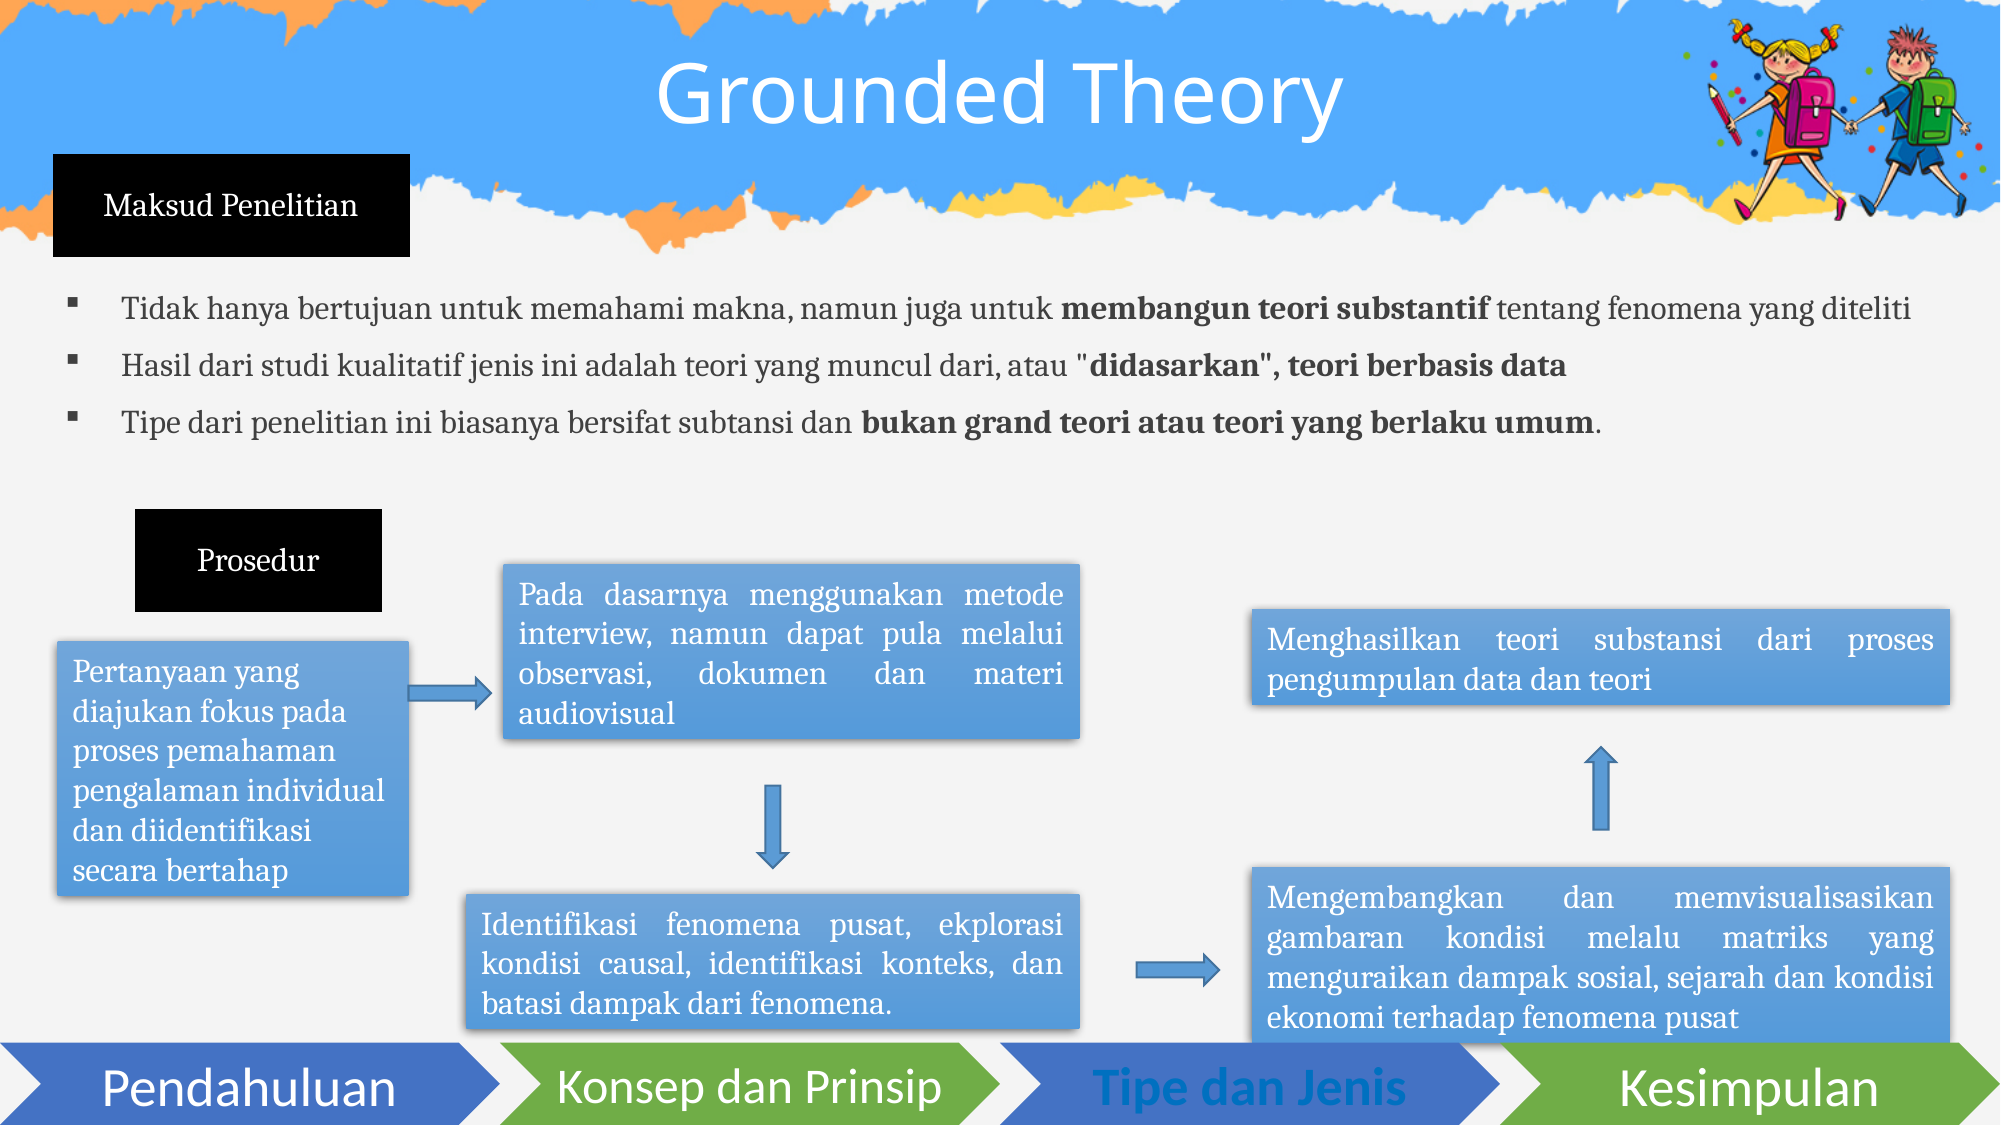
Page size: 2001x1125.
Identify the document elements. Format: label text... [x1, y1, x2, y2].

text_box [1135, 952, 1221, 988]
text_box [755, 784, 791, 870]
text_box Mengembangkan dan memvisualisasikan gambaran kondisi melalu matriks yang menguraikan dampak sosial, sejarah dan kondisi ekonomi terhadap fenomena pusat [1252, 867, 1950, 1042]
text_box Identifikasi fenomena pusat, ekplorasi kondisi causal, identifikasi konteks, dan batasi dampak dari fenomena. [466, 894, 1080, 1029]
text_box [1583, 745, 1619, 831]
title Grounded Theory [0, 0, 2000, 194]
list Maksud Penelitian [53, 154, 410, 257]
list Tidak hanya bertujuan untuk memahami makna, namun juga untuk membangun teori substantif tentang fenomena yang diteliti Hasil dari studi kualitatif jenis ini adalah teori yang muncul dari, atau "didasarkan", teori berbasis data Tipe dari penelitian ini biasanya bersifat subtansi dan bukan grand teori atau teori yang berlaku umum. [0, 283, 2000, 595]
text_box Prosedur [135, 509, 382, 612]
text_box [0, 1042, 2000, 1125]
text_box Pertanyaan yang diajukan fokus pada proses pemahaman pengalaman individual dan diidentifikasi secara bertahap [57, 641, 409, 896]
text_box [407, 675, 493, 711]
text_box Pada dasarnya menggunakan metode interview, namun dapat pula melalui observasi, dokumen dan materi audiovisual [503, 564, 1080, 739]
text_box Menghasilkan teori substansi dari proses pengumpulan data dan teori [1252, 609, 1950, 705]
picture [0, 0, 2001, 1125]
